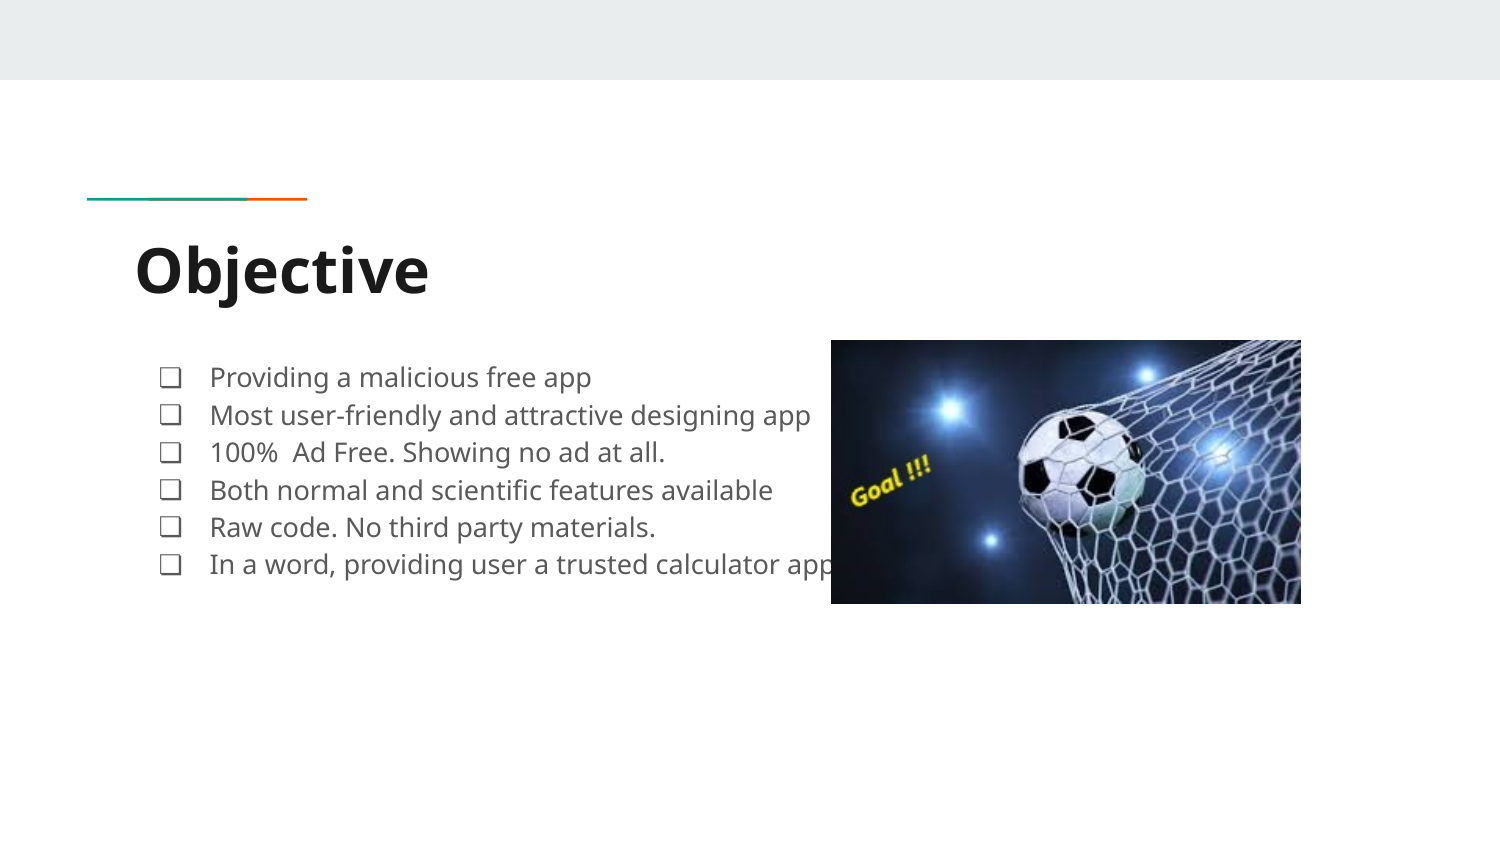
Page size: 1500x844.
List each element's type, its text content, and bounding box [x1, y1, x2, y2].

title Objective [119, 216, 1381, 305]
list Providing a malicious free app Most user-friendly and attractive designing app 100% Ad Free. Showing no ad at all. Both normal and scientific features available Raw code. No third party materials. In a word, providing user a trusted calculator app [119, 341, 1381, 712]
picture [831, 340, 1301, 604]
